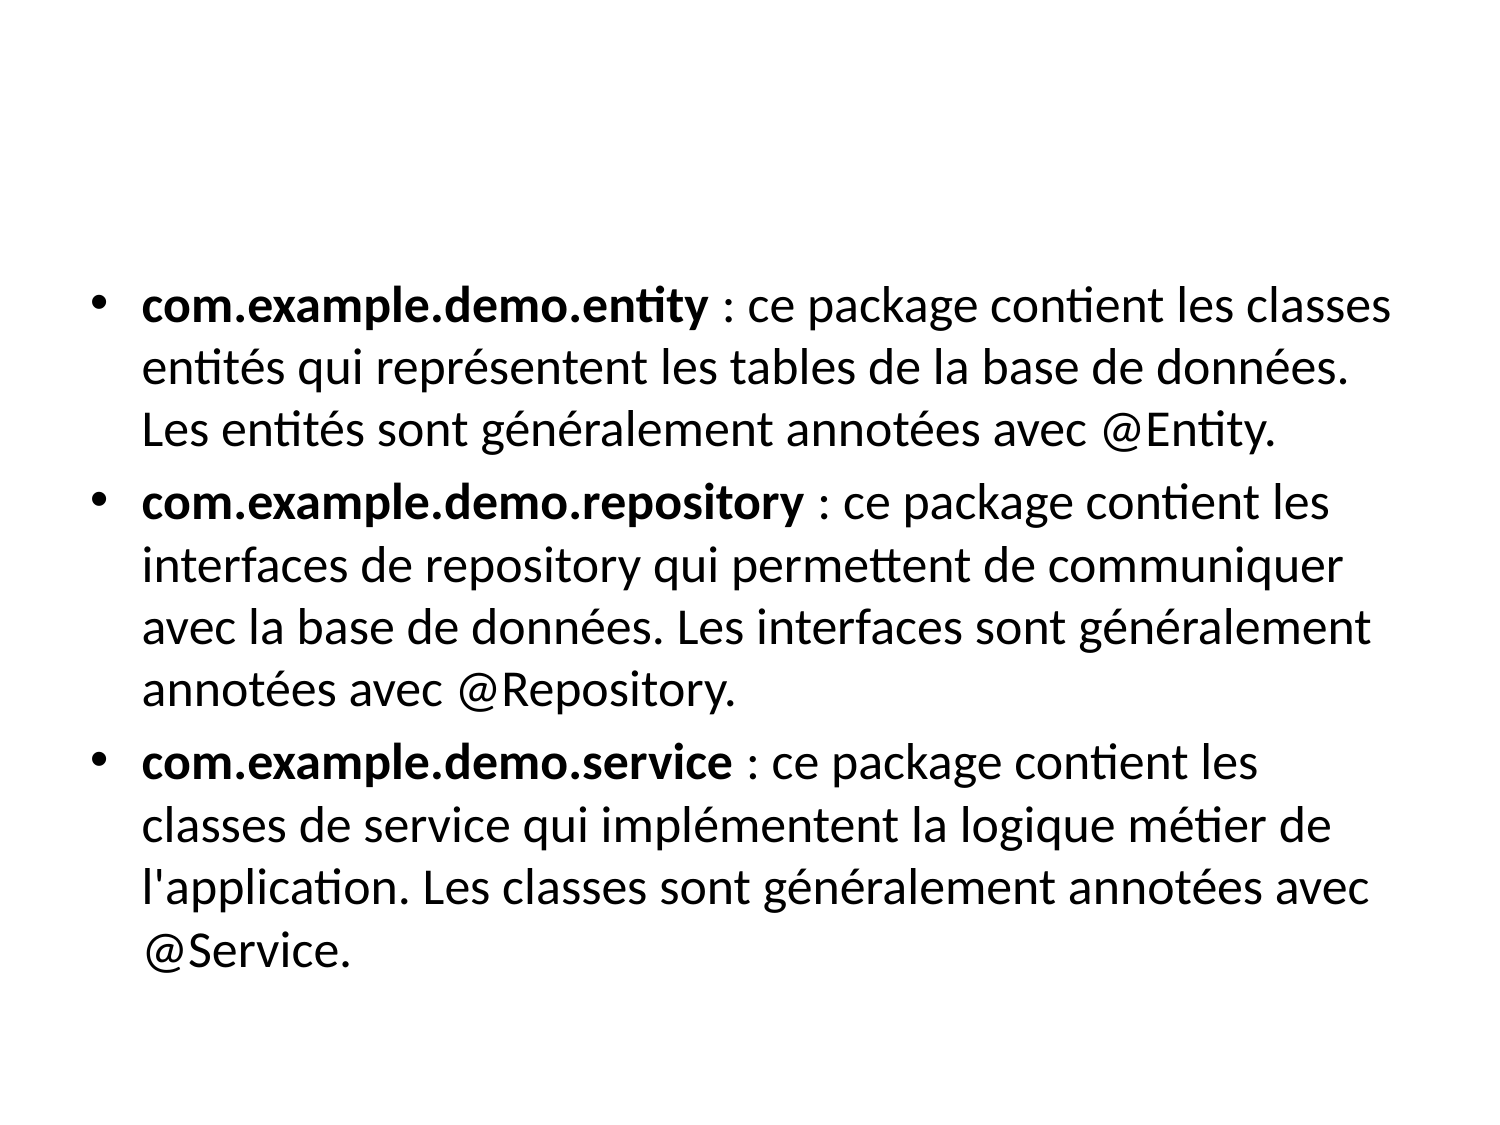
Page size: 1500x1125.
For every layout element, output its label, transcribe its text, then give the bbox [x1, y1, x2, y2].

list com.example.demo.entity : ce package contient les classes entités qui représentent les tables de la base de données. Les entités sont généralement annotées avec @Entity. com.example.demo.repository : ce package contient les interfaces de repository qui permettent de communiquer avec la base de données. Les interfaces sont généralement annotées avec @Repository. com.example.demo.service : ce package contient les classes de service qui implémentent la logique métier de l'application. Les classes sont généralement annotées avec @Service. [75, 262, 1425, 1005]
